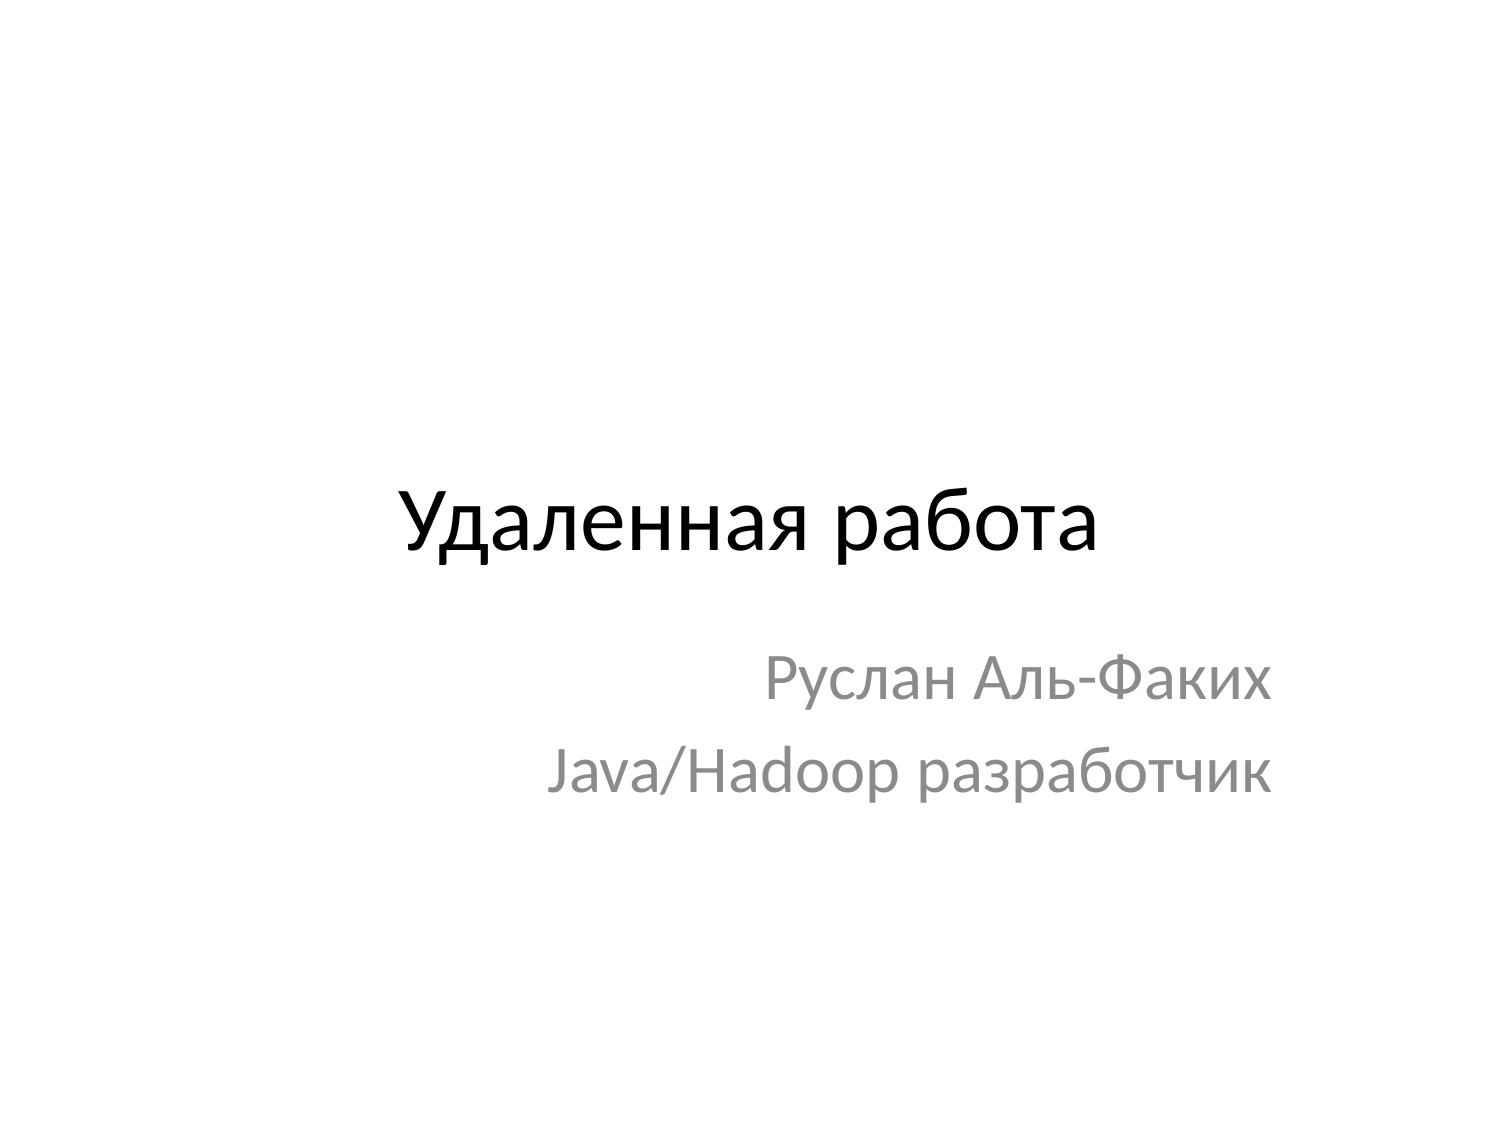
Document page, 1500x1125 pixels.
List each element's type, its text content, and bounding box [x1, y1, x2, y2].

subtitle Руслан Аль-Факих Java/Hadoop разработчик [212, 624, 1288, 938]
title Удаленная работа [112, 437, 1388, 591]
